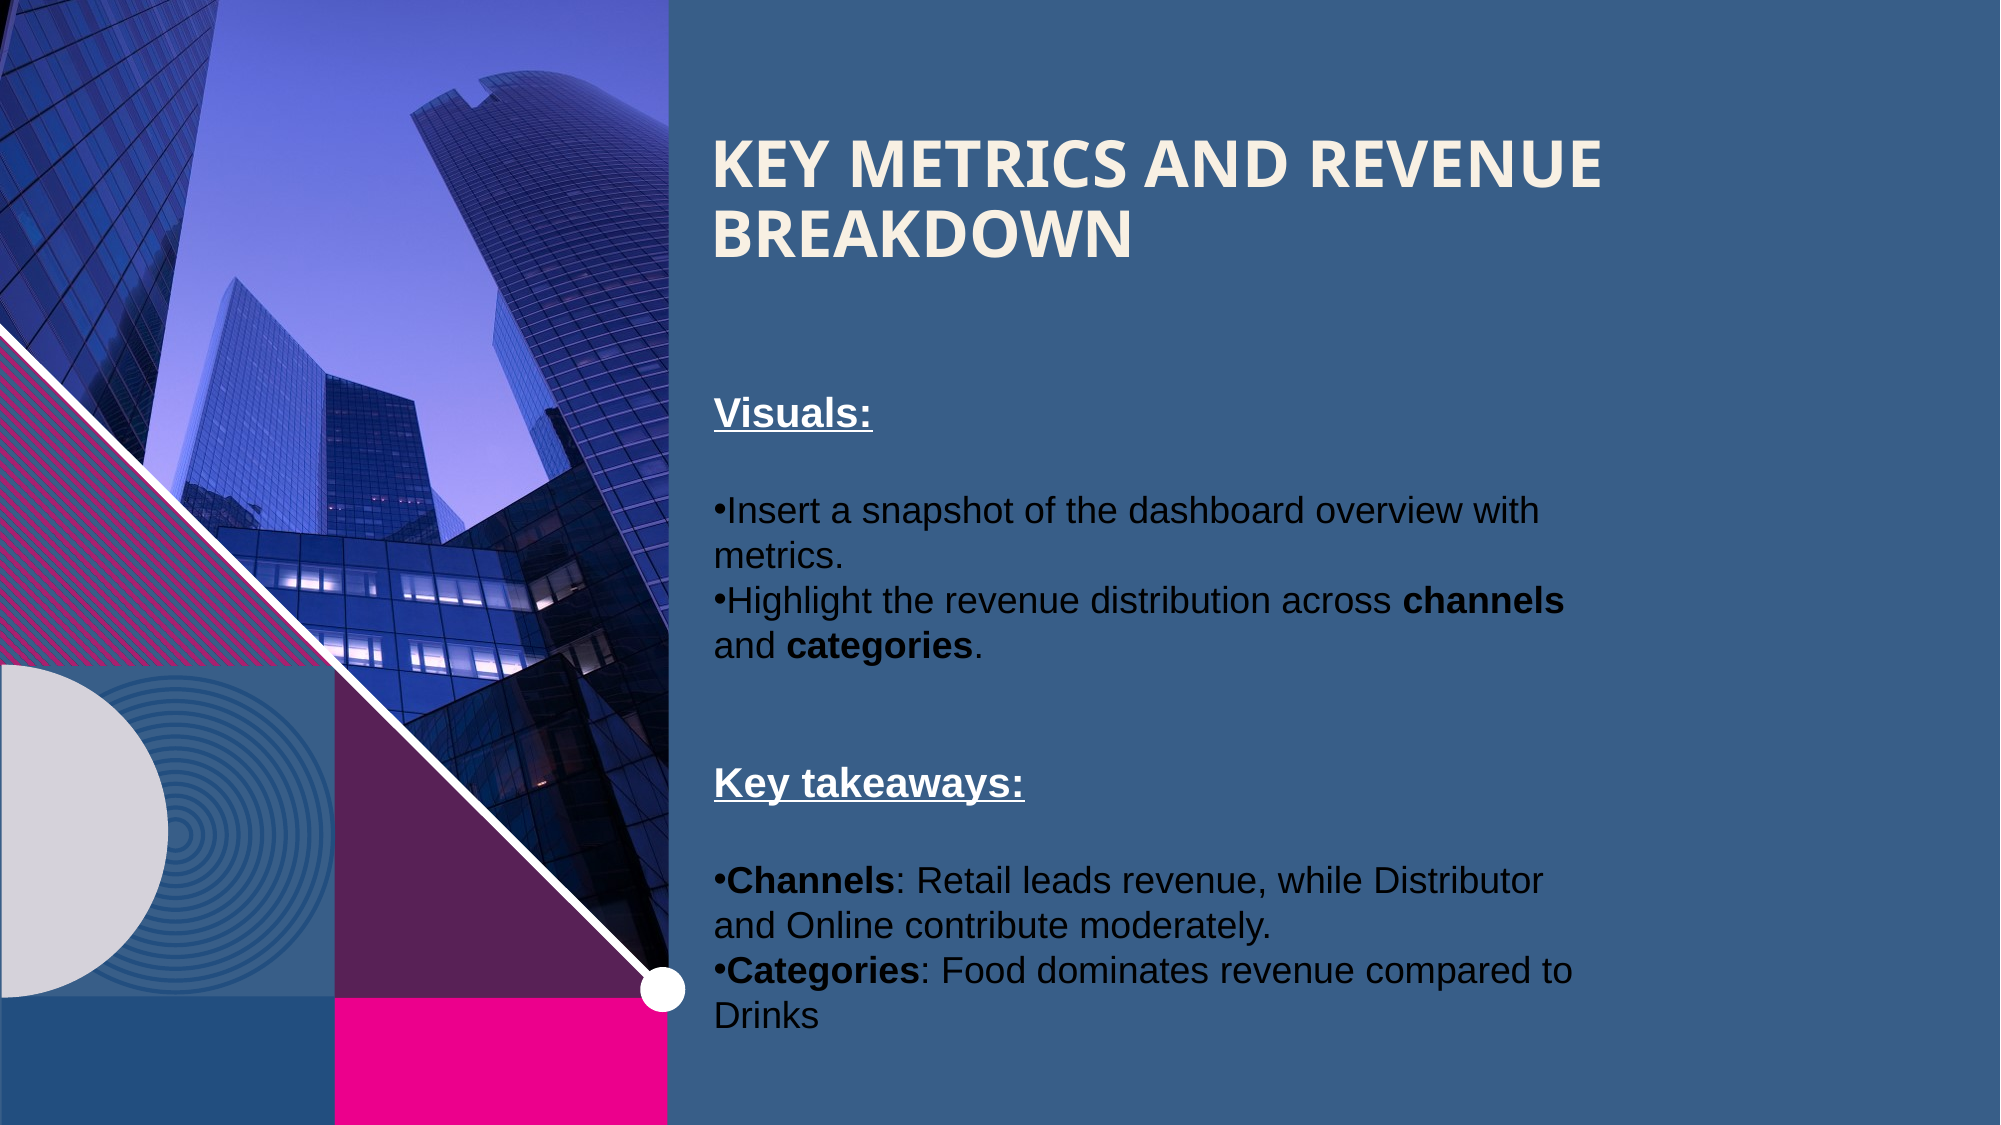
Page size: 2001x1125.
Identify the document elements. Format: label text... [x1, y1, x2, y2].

picture [0, 0, 669, 1001]
subtitle Visuals: Insert a snapshot of the dashboard overview with metrics. Highlight the revenue distribution across channels and categories. Key takeaways: Channels: Retail leads revenue, while Distributor and Online contribute moderately. Categories: Food dominates revenue compared to Drinks [698, 333, 1632, 1089]
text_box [0, 313, 667, 994]
text_box [642, 966, 687, 1014]
title Key Metrics and Revenue Breakdown​ [695, 123, 1968, 280]
